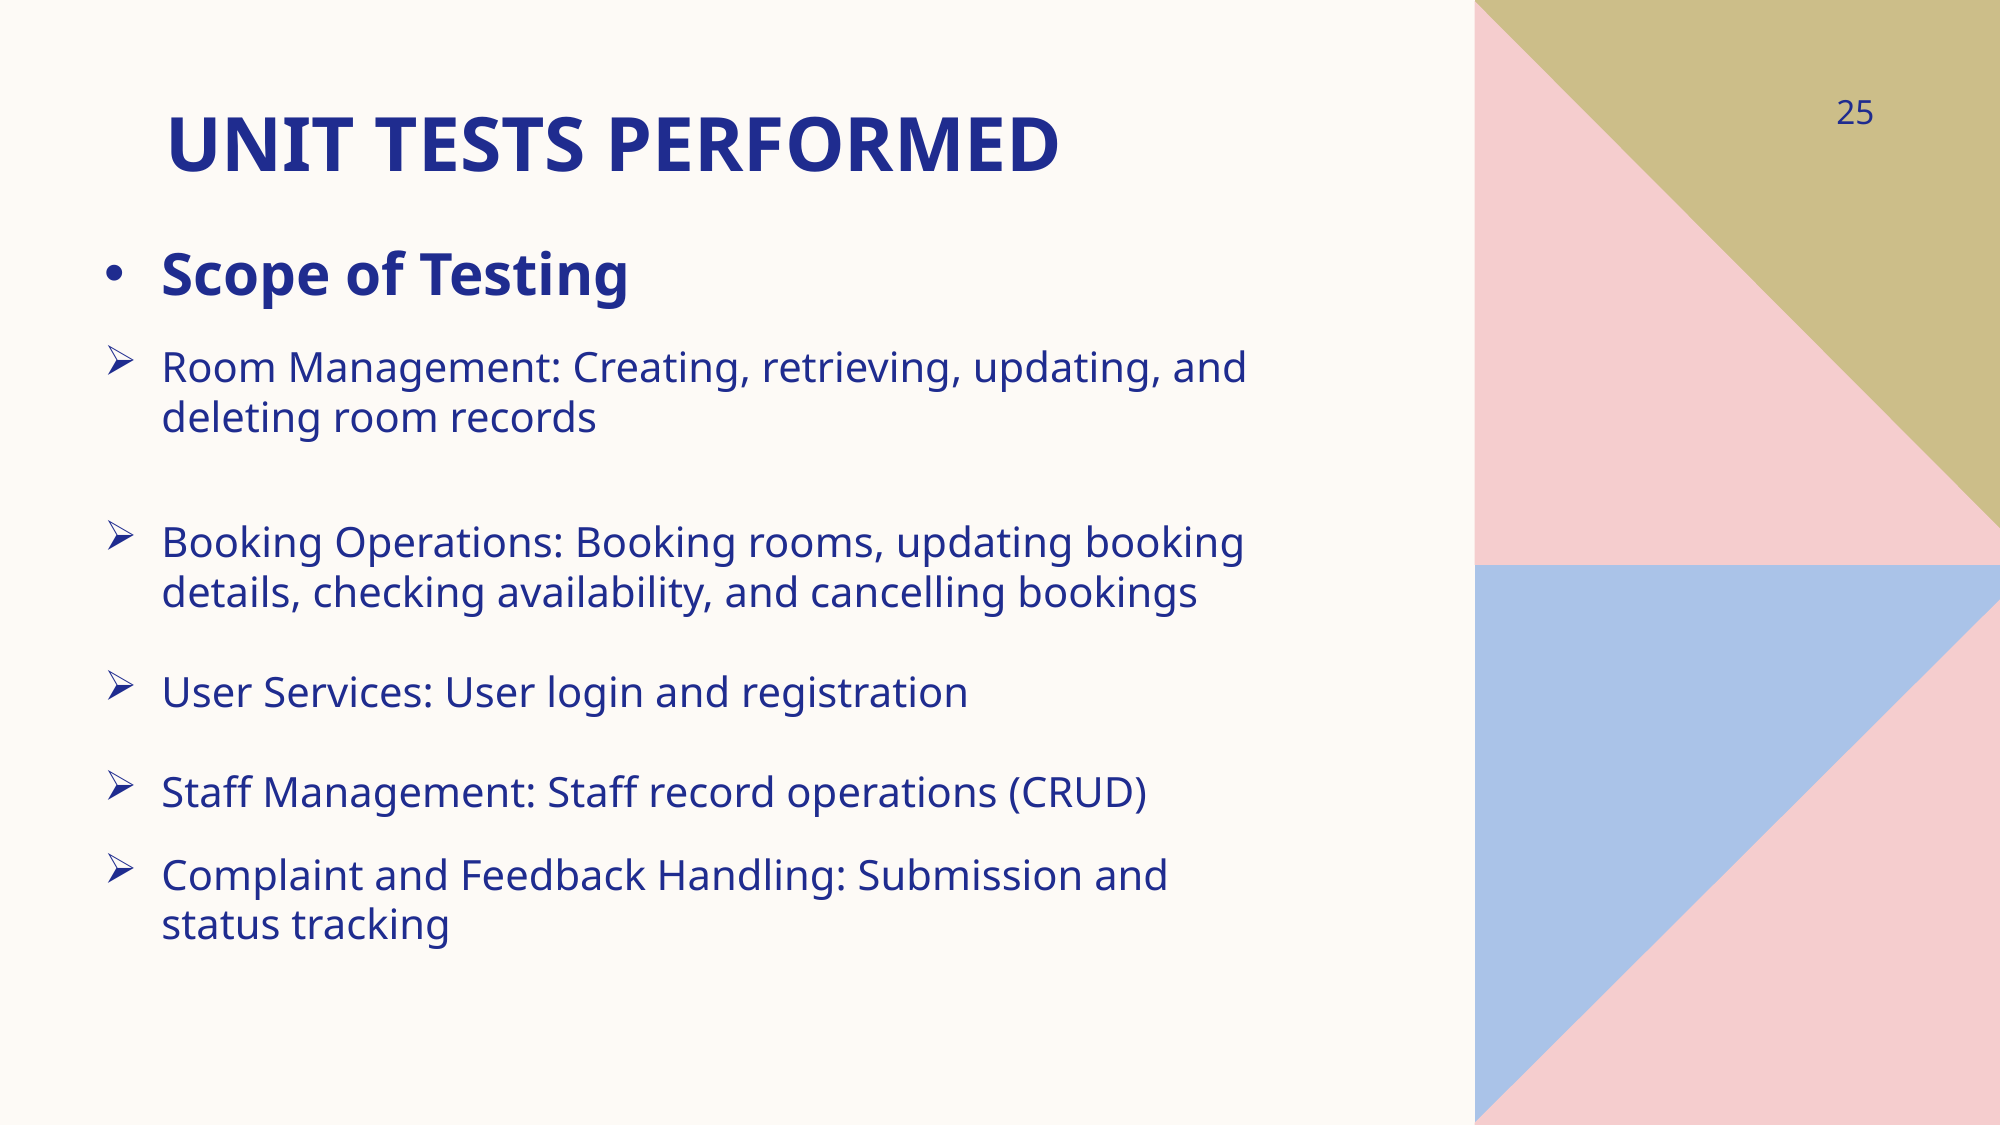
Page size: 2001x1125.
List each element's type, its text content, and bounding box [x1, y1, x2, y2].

text_box Scope of Testing Room Management: Creating, retrieving, updating, and deleting room records Booking Operations: Booking rooms, updating booking details, checking availability, and cancelling bookings User Services: User login and registration Staff Management: Staff record operations (CRUD) Complaint and Feedback Handling: Submission and status tracking [89, 229, 1283, 994]
slide_number 25 [1712, 75, 1875, 153]
title Unit Tests Performed [150, 75, 1429, 187]
